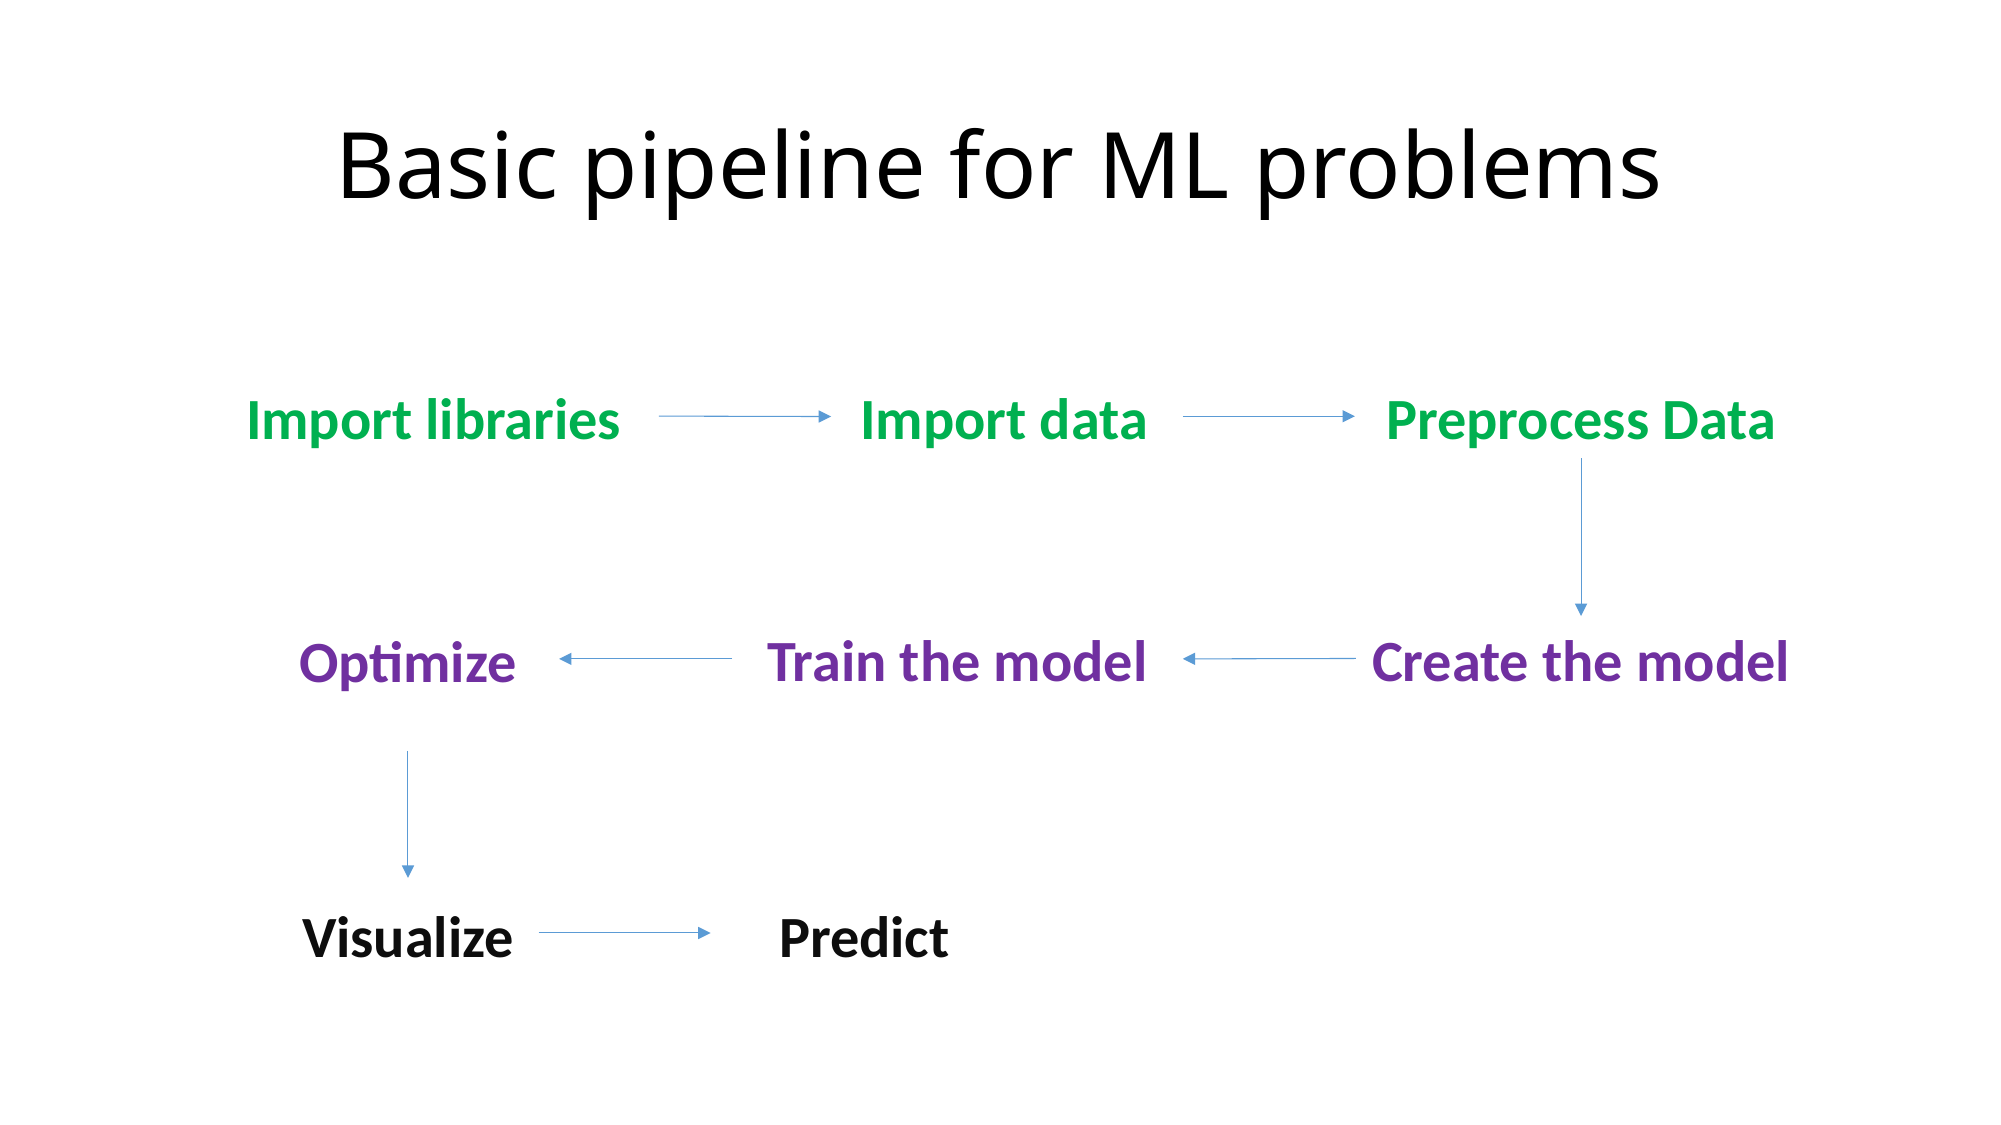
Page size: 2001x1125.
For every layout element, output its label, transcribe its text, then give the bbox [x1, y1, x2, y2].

text_box Import libraries [208, 373, 659, 459]
title Basic pipeline for ML problems [137, 59, 1863, 278]
text_box Optimize [256, 617, 560, 702]
text_box Predict [713, 891, 1016, 977]
text_box Create the model [1355, 616, 1807, 701]
text_box Import data [778, 373, 1230, 459]
text_box Visualize [256, 891, 560, 977]
text_box Preprocess Data [1355, 373, 1807, 459]
text_box Train the model [732, 616, 1183, 701]
